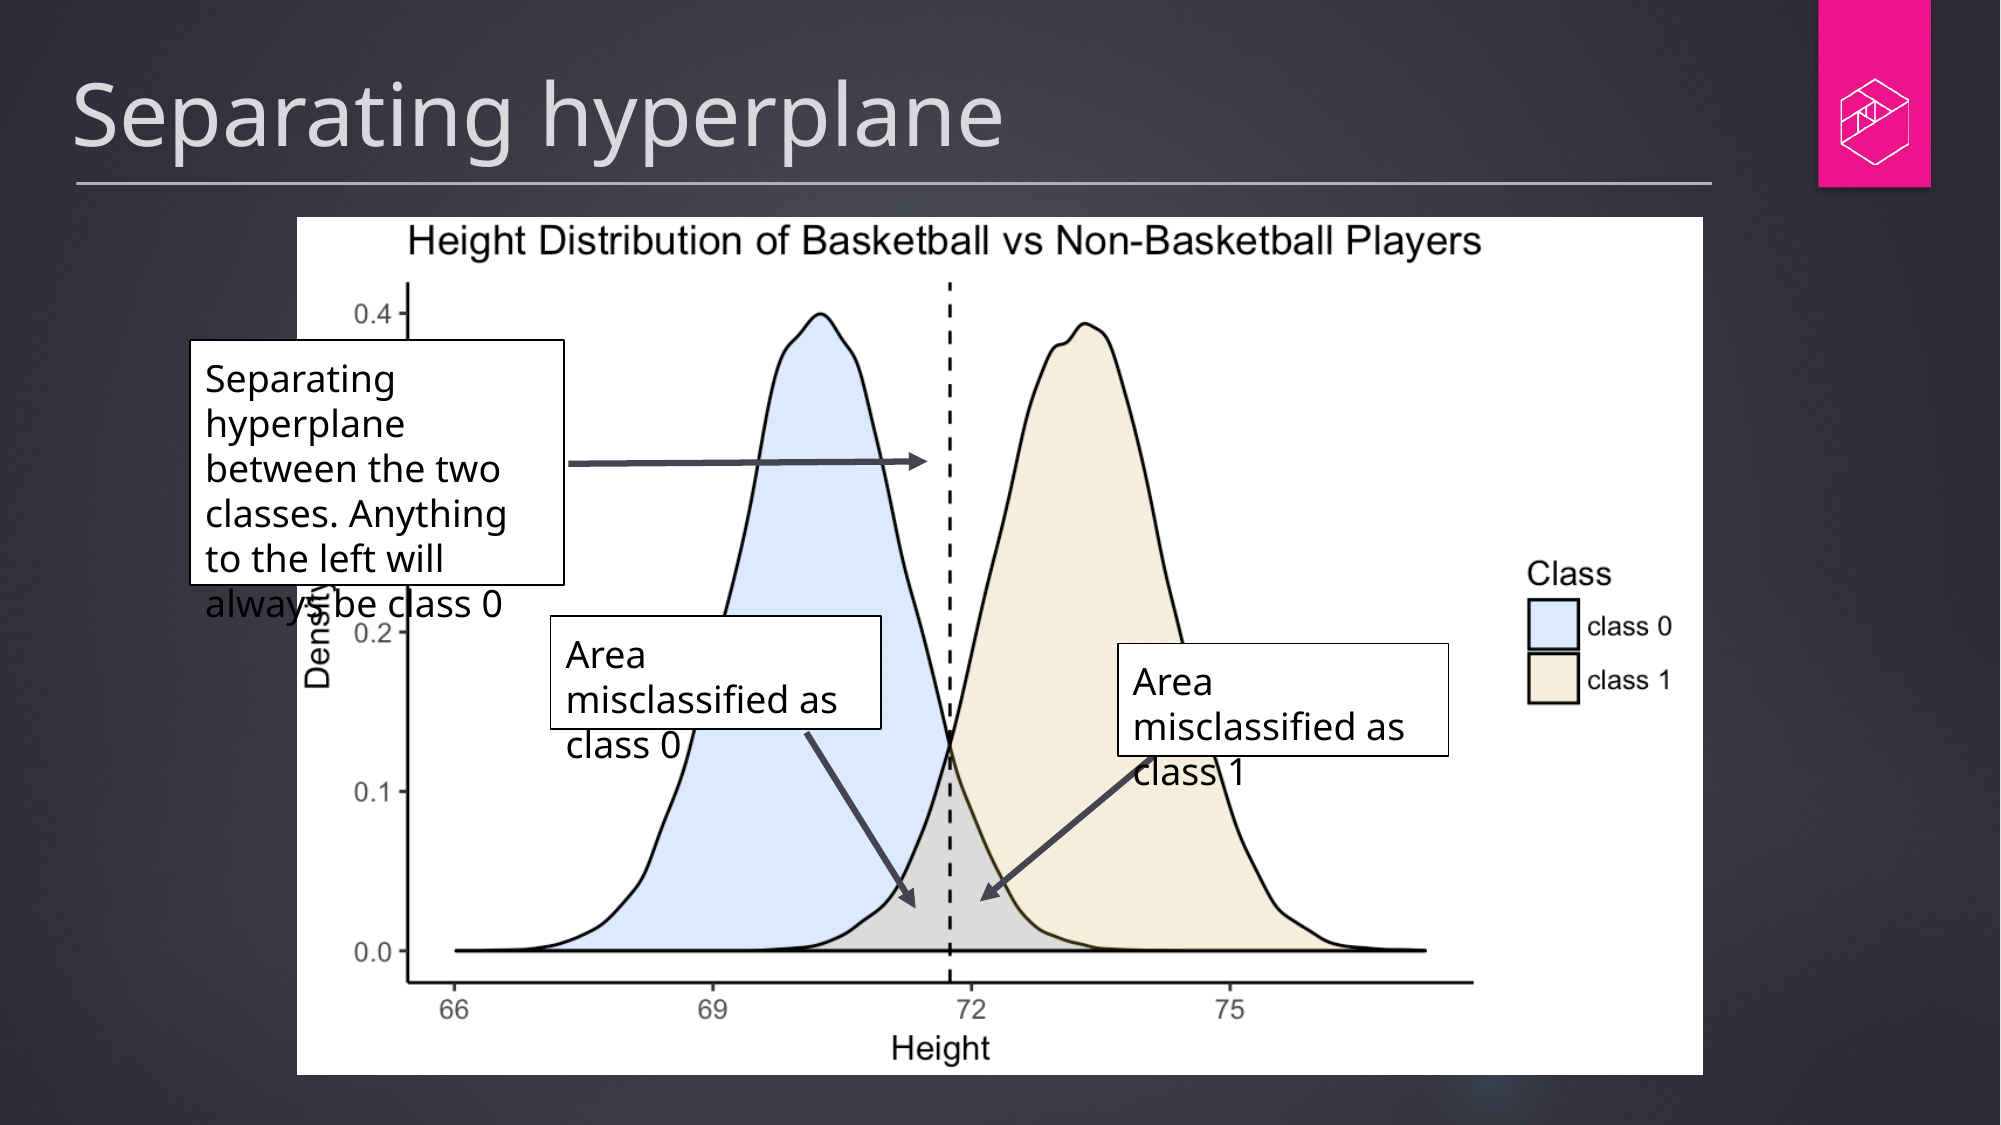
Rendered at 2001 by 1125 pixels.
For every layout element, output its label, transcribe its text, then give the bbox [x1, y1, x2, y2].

picture [297, 216, 1703, 1125]
title Separating hyperplane [63, 55, 1649, 218]
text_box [979, 756, 1154, 902]
text_box Separating hyperplane between the two classes. Anything to the left will always be class 0 [190, 340, 292, 585]
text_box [806, 732, 916, 909]
